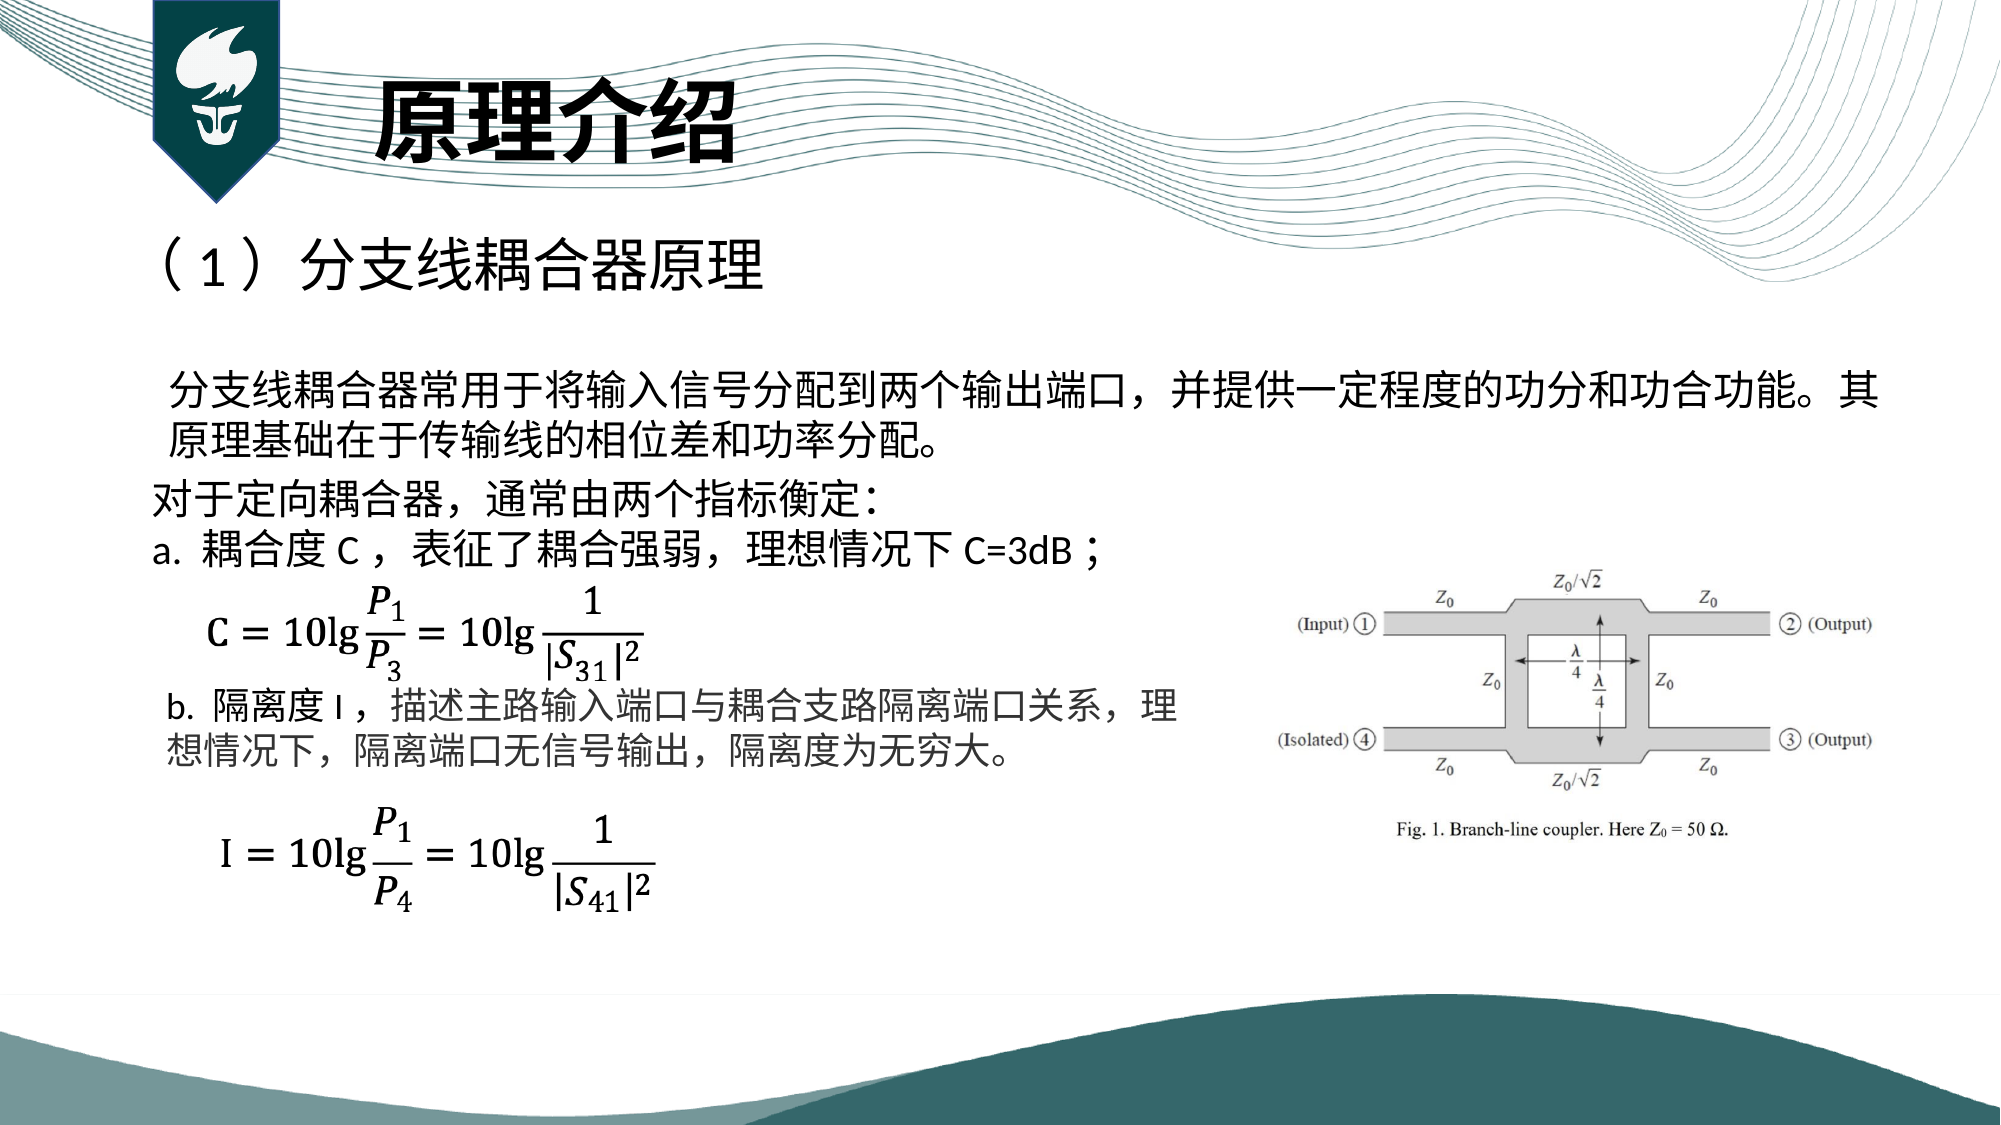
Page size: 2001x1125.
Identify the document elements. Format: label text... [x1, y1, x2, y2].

text_box b. 隔离度I，描述主路输入端口与耦合支路隔离端口关系，理想情况下，隔离端口无信号输出，隔离度为无穷大。 [151, 674, 1215, 780]
list （1）分支线耦合器原理 [110, 282, 1836, 943]
picture [0, 994, 2000, 1125]
picture [195, 792, 667, 929]
picture [1229, 518, 1930, 863]
picture [0, 0, 2000, 282]
picture [195, 579, 653, 687]
text_box 对于定向耦合器，通常由两个指标衡定： a. 耦合度C，表征了耦合强弱，理想情况下C=3dB； [137, 465, 1140, 581]
text_box 分支线耦合器常用于将输入信号分配到两个输出端口，并提供一定程度的功分和功合功能。其原理基础在于传输线的相位差和功率分配。 [153, 356, 1922, 471]
